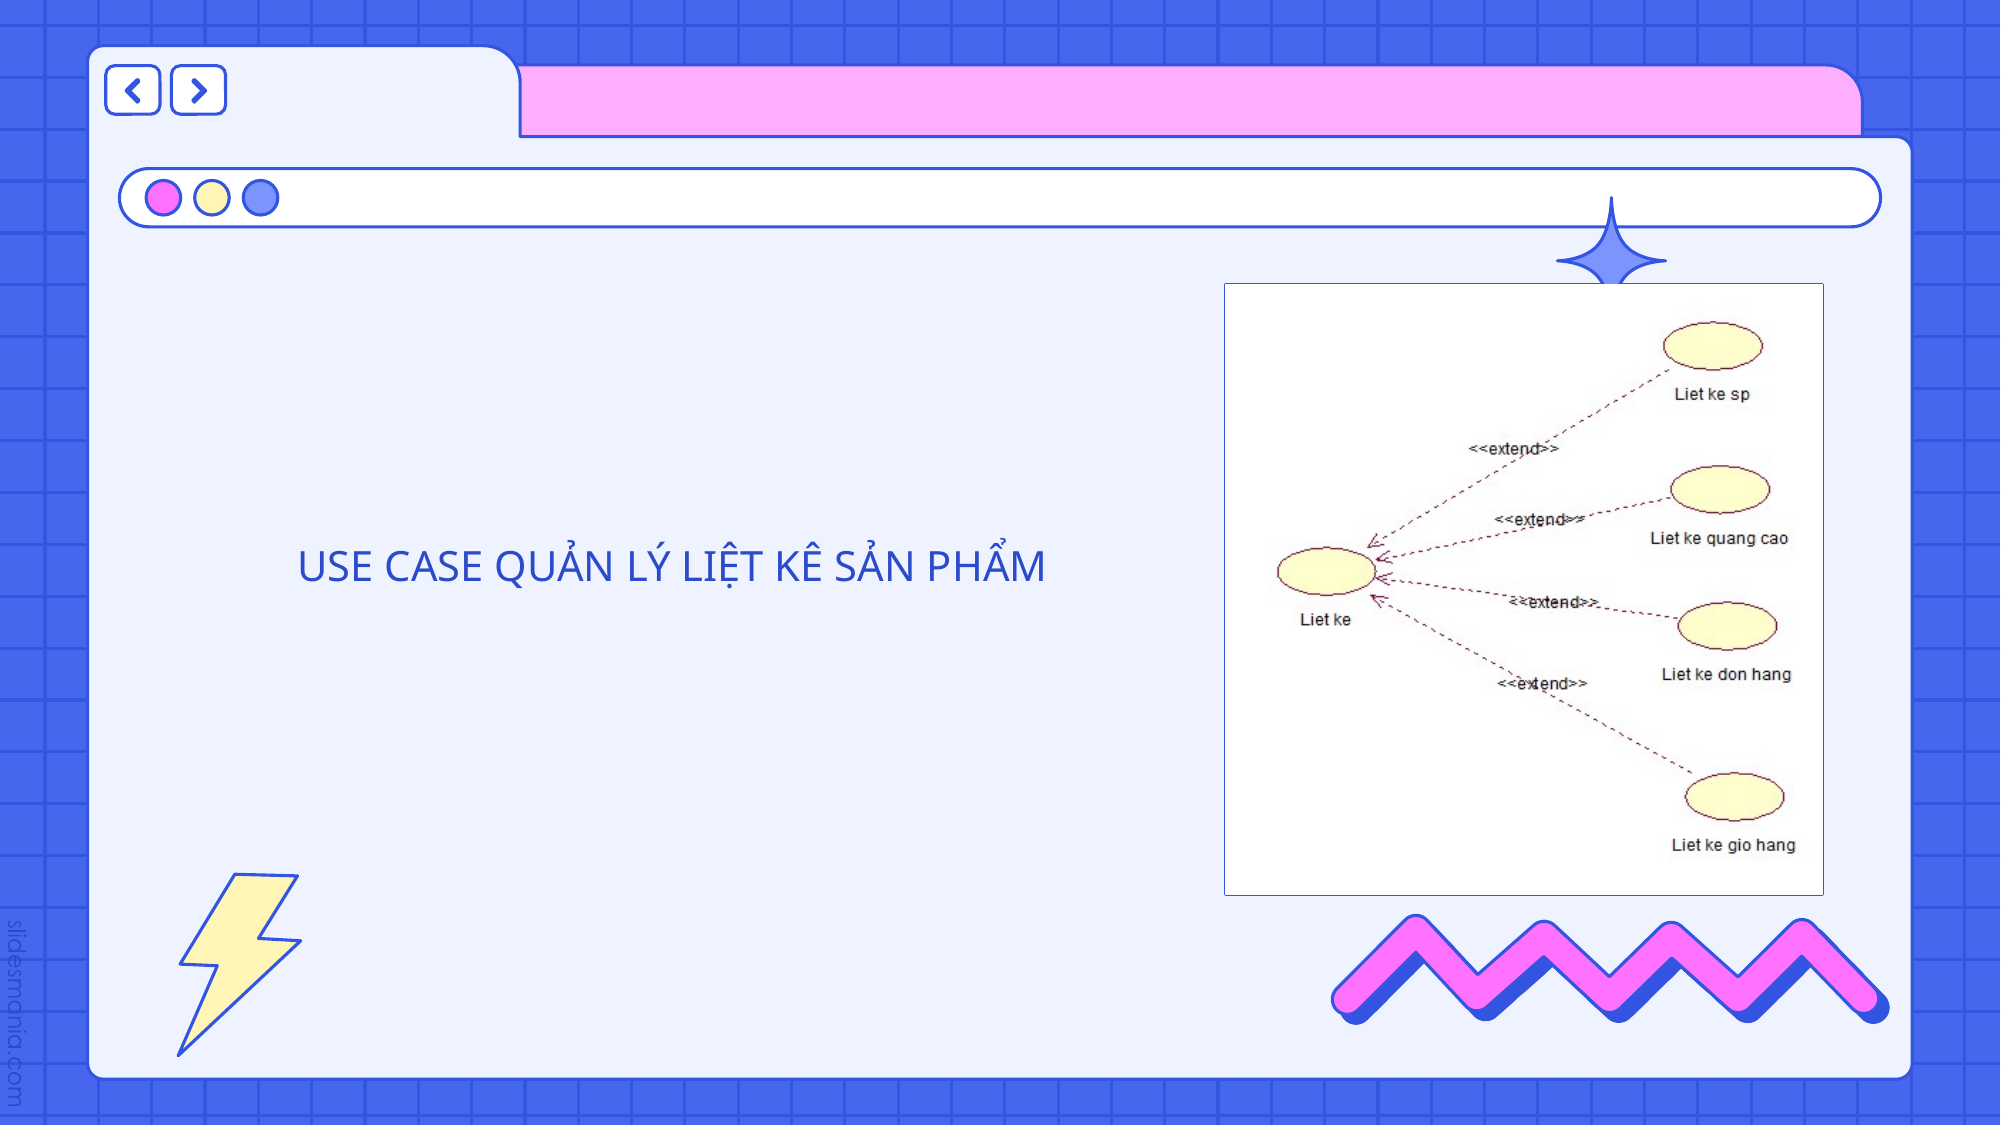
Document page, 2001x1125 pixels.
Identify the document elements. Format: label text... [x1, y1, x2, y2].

list USE CASE QUẢN LÝ LIỆT KÊ SẢN PHẨM [194, 511, 1151, 898]
text_box [1332, 915, 1879, 1015]
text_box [1506, 197, 1666, 283]
text_box [178, 874, 301, 1056]
picture [1225, 284, 1823, 895]
